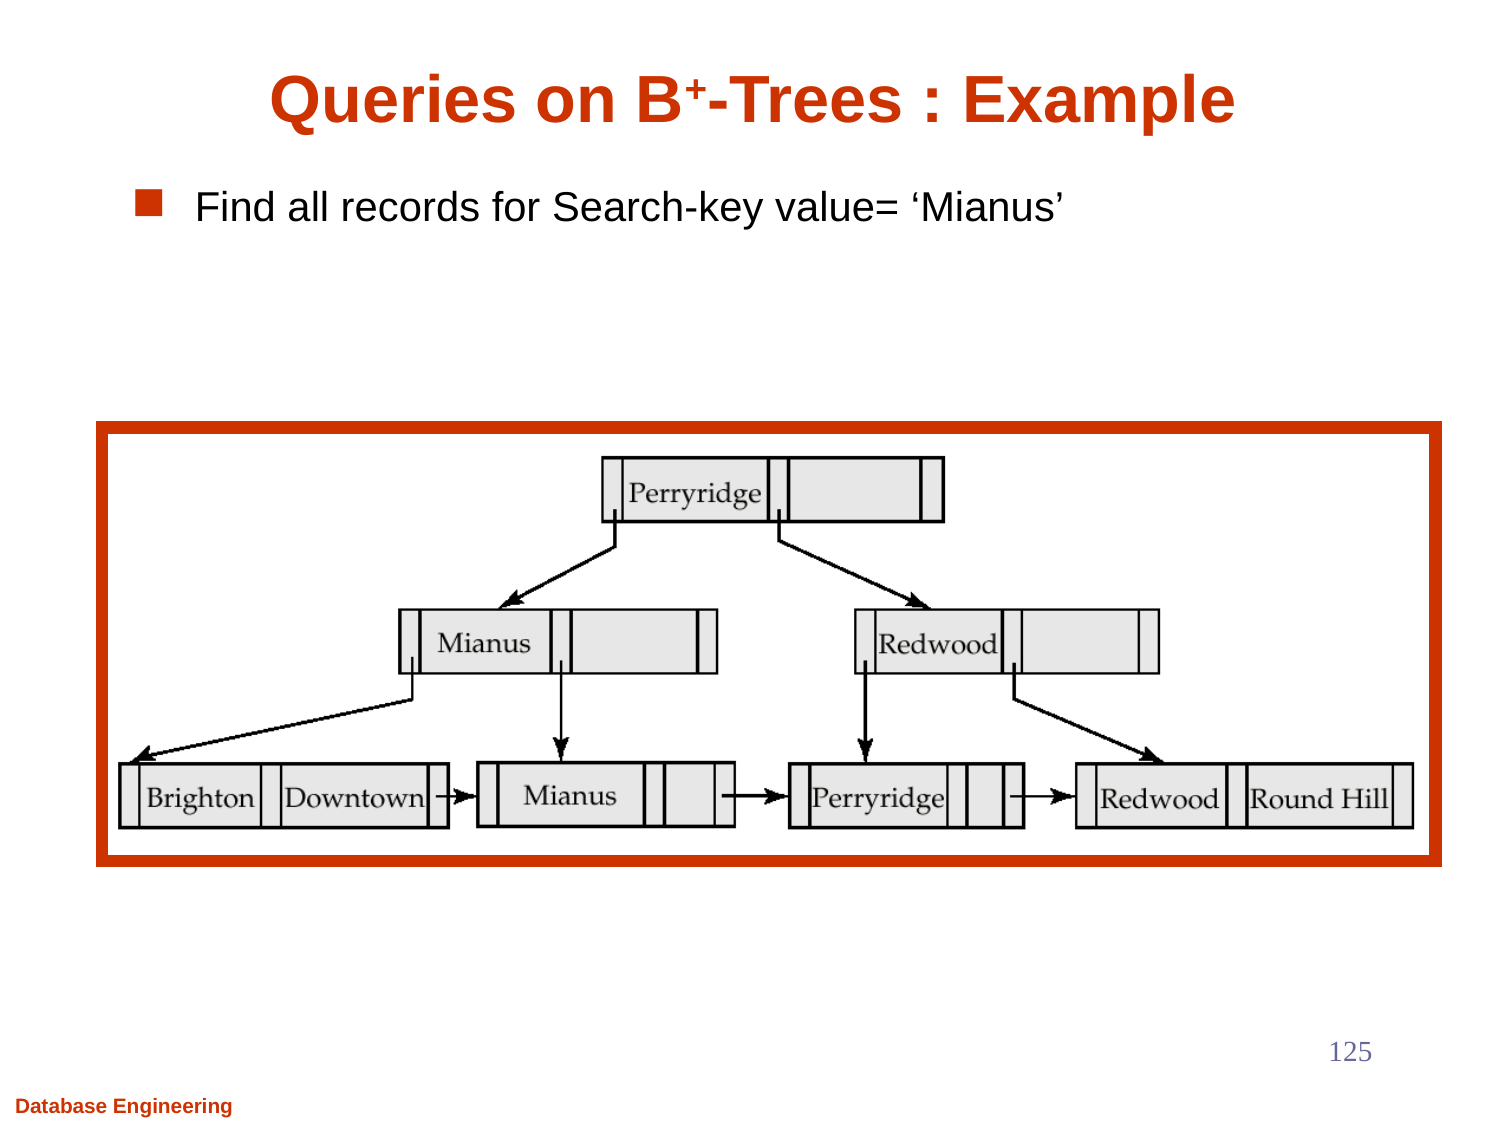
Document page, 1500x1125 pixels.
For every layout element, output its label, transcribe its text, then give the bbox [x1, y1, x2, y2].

picture [108, 433, 1430, 855]
list Find all records for Search-key value= ‘Mianus’ [123, 171, 1412, 375]
title Queries on B+-Trees : Example [90, 32, 1416, 144]
slide_number 125 [1074, 1024, 1388, 1101]
